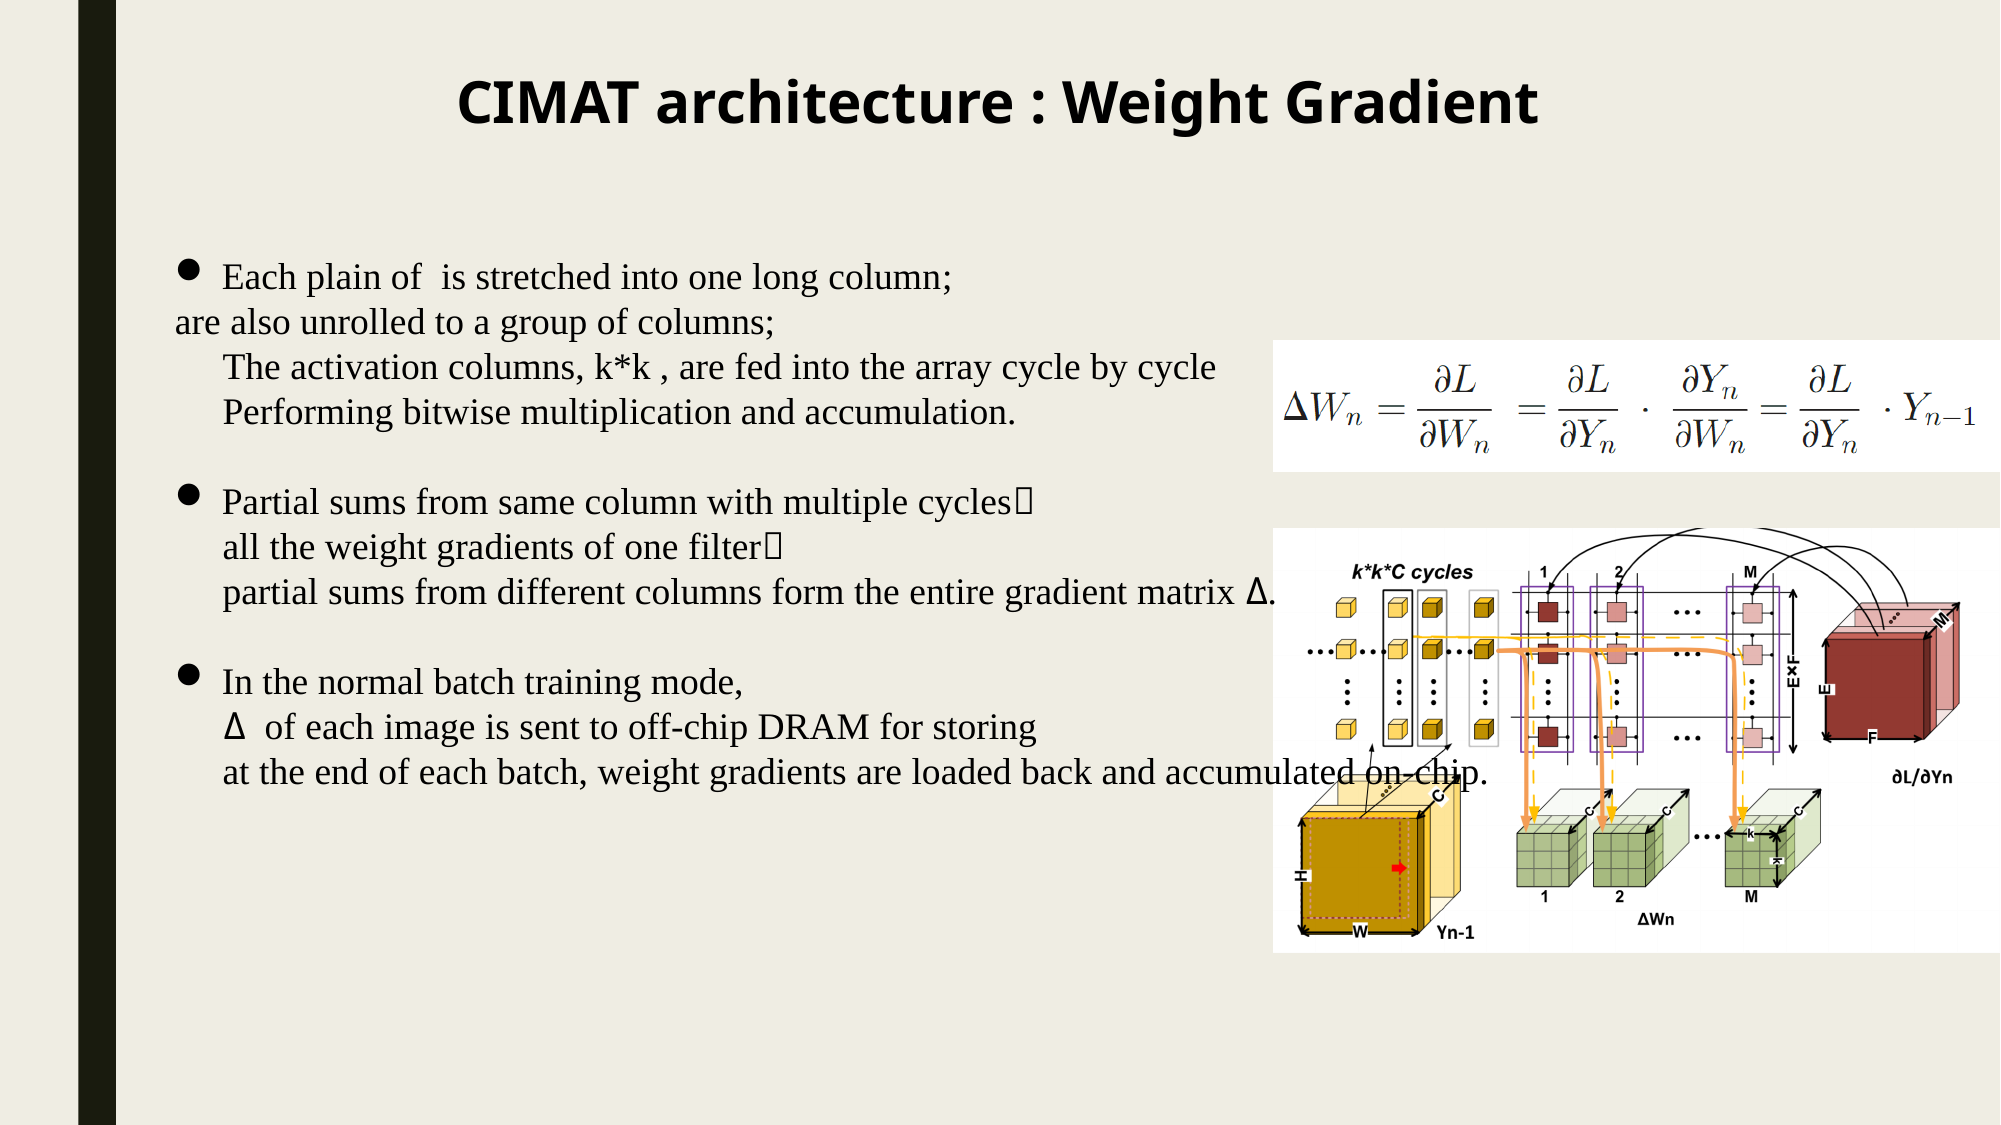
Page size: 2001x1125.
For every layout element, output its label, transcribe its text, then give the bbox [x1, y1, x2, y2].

picture [1273, 528, 2000, 953]
text_box CIMAT architecture : Weight Gradient [441, 57, 1556, 143]
picture [1273, 340, 2000, 473]
